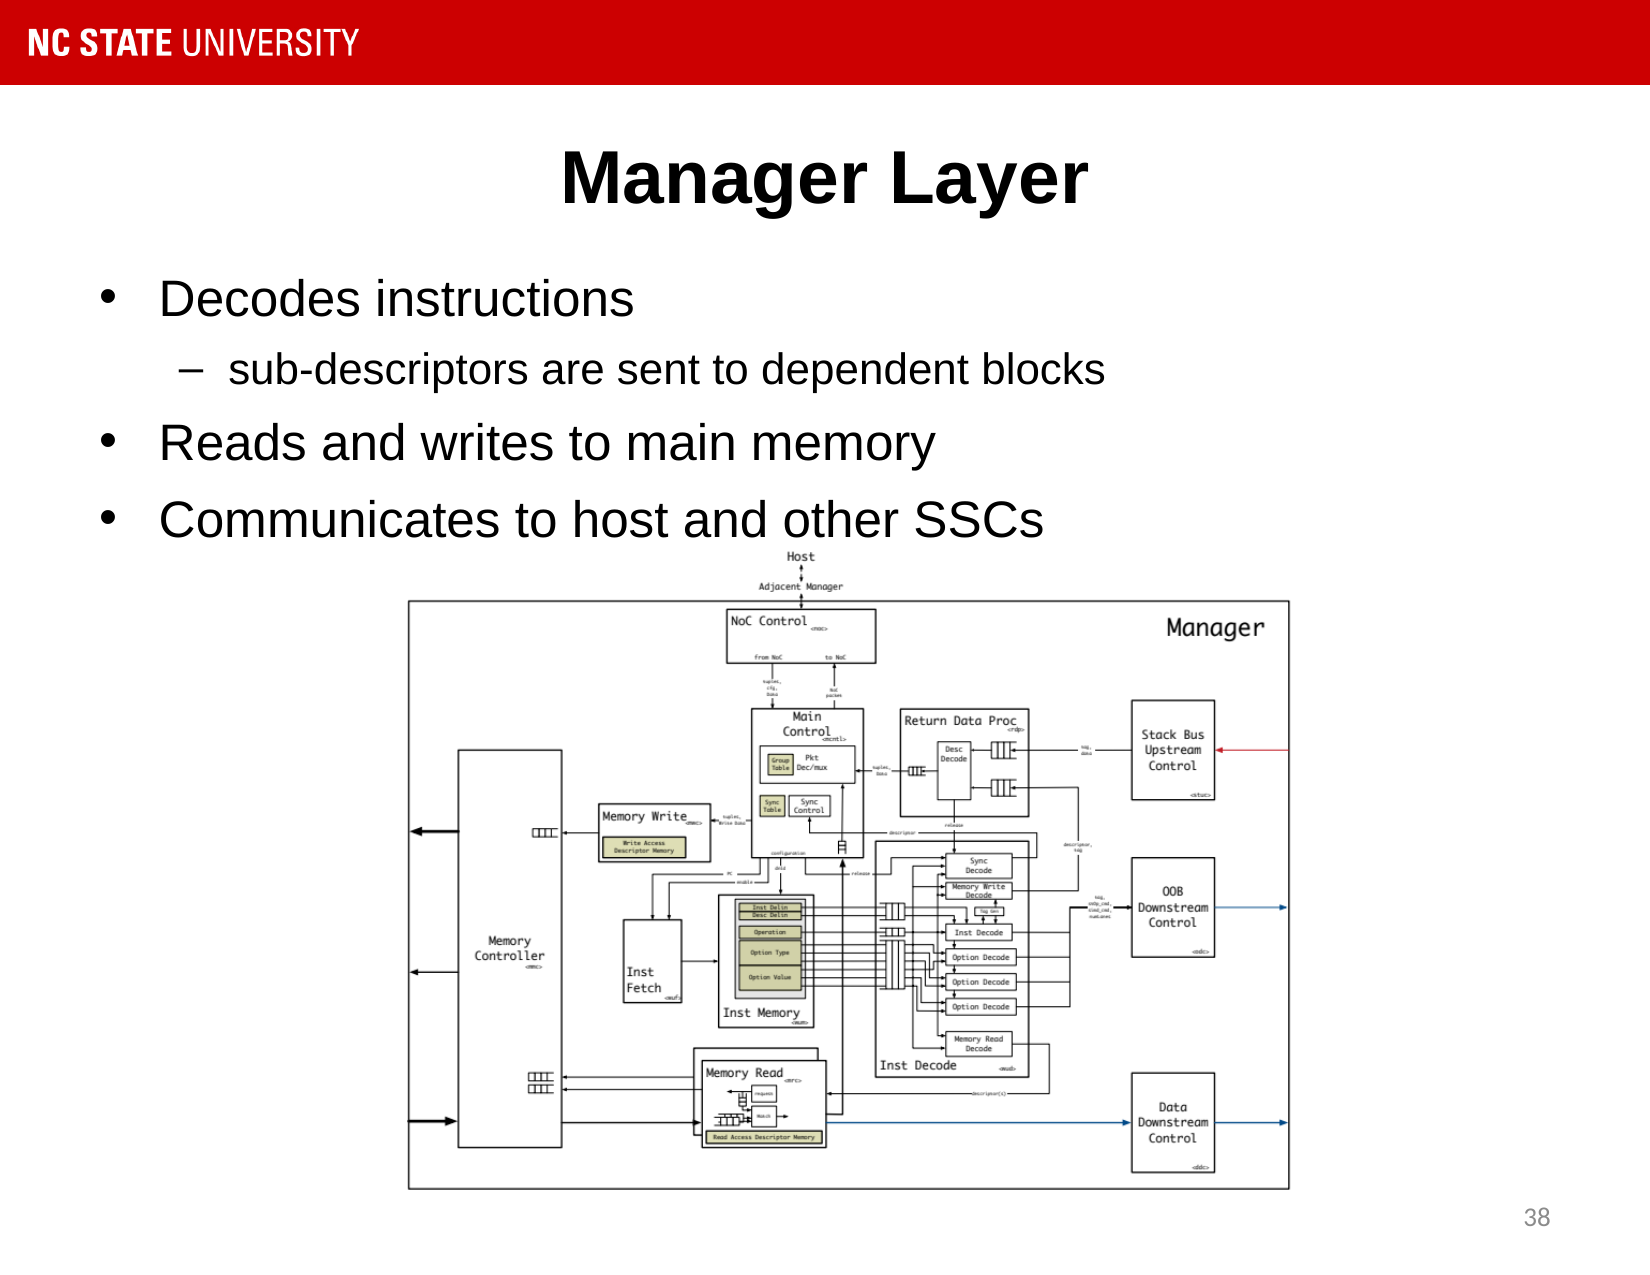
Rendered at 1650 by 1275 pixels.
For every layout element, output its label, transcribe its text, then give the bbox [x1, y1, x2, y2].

title Manager Layer [82, 74, 1568, 256]
slide_number 38 [1182, 1181, 1568, 1250]
picture [0, 0, 1650, 85]
list Decodes instructions sub-descriptors are sent to dependent blocks Reads and writes to main memory Communicates to host and other SSCs [82, 256, 1568, 557]
picture [403, 549, 1301, 1193]
